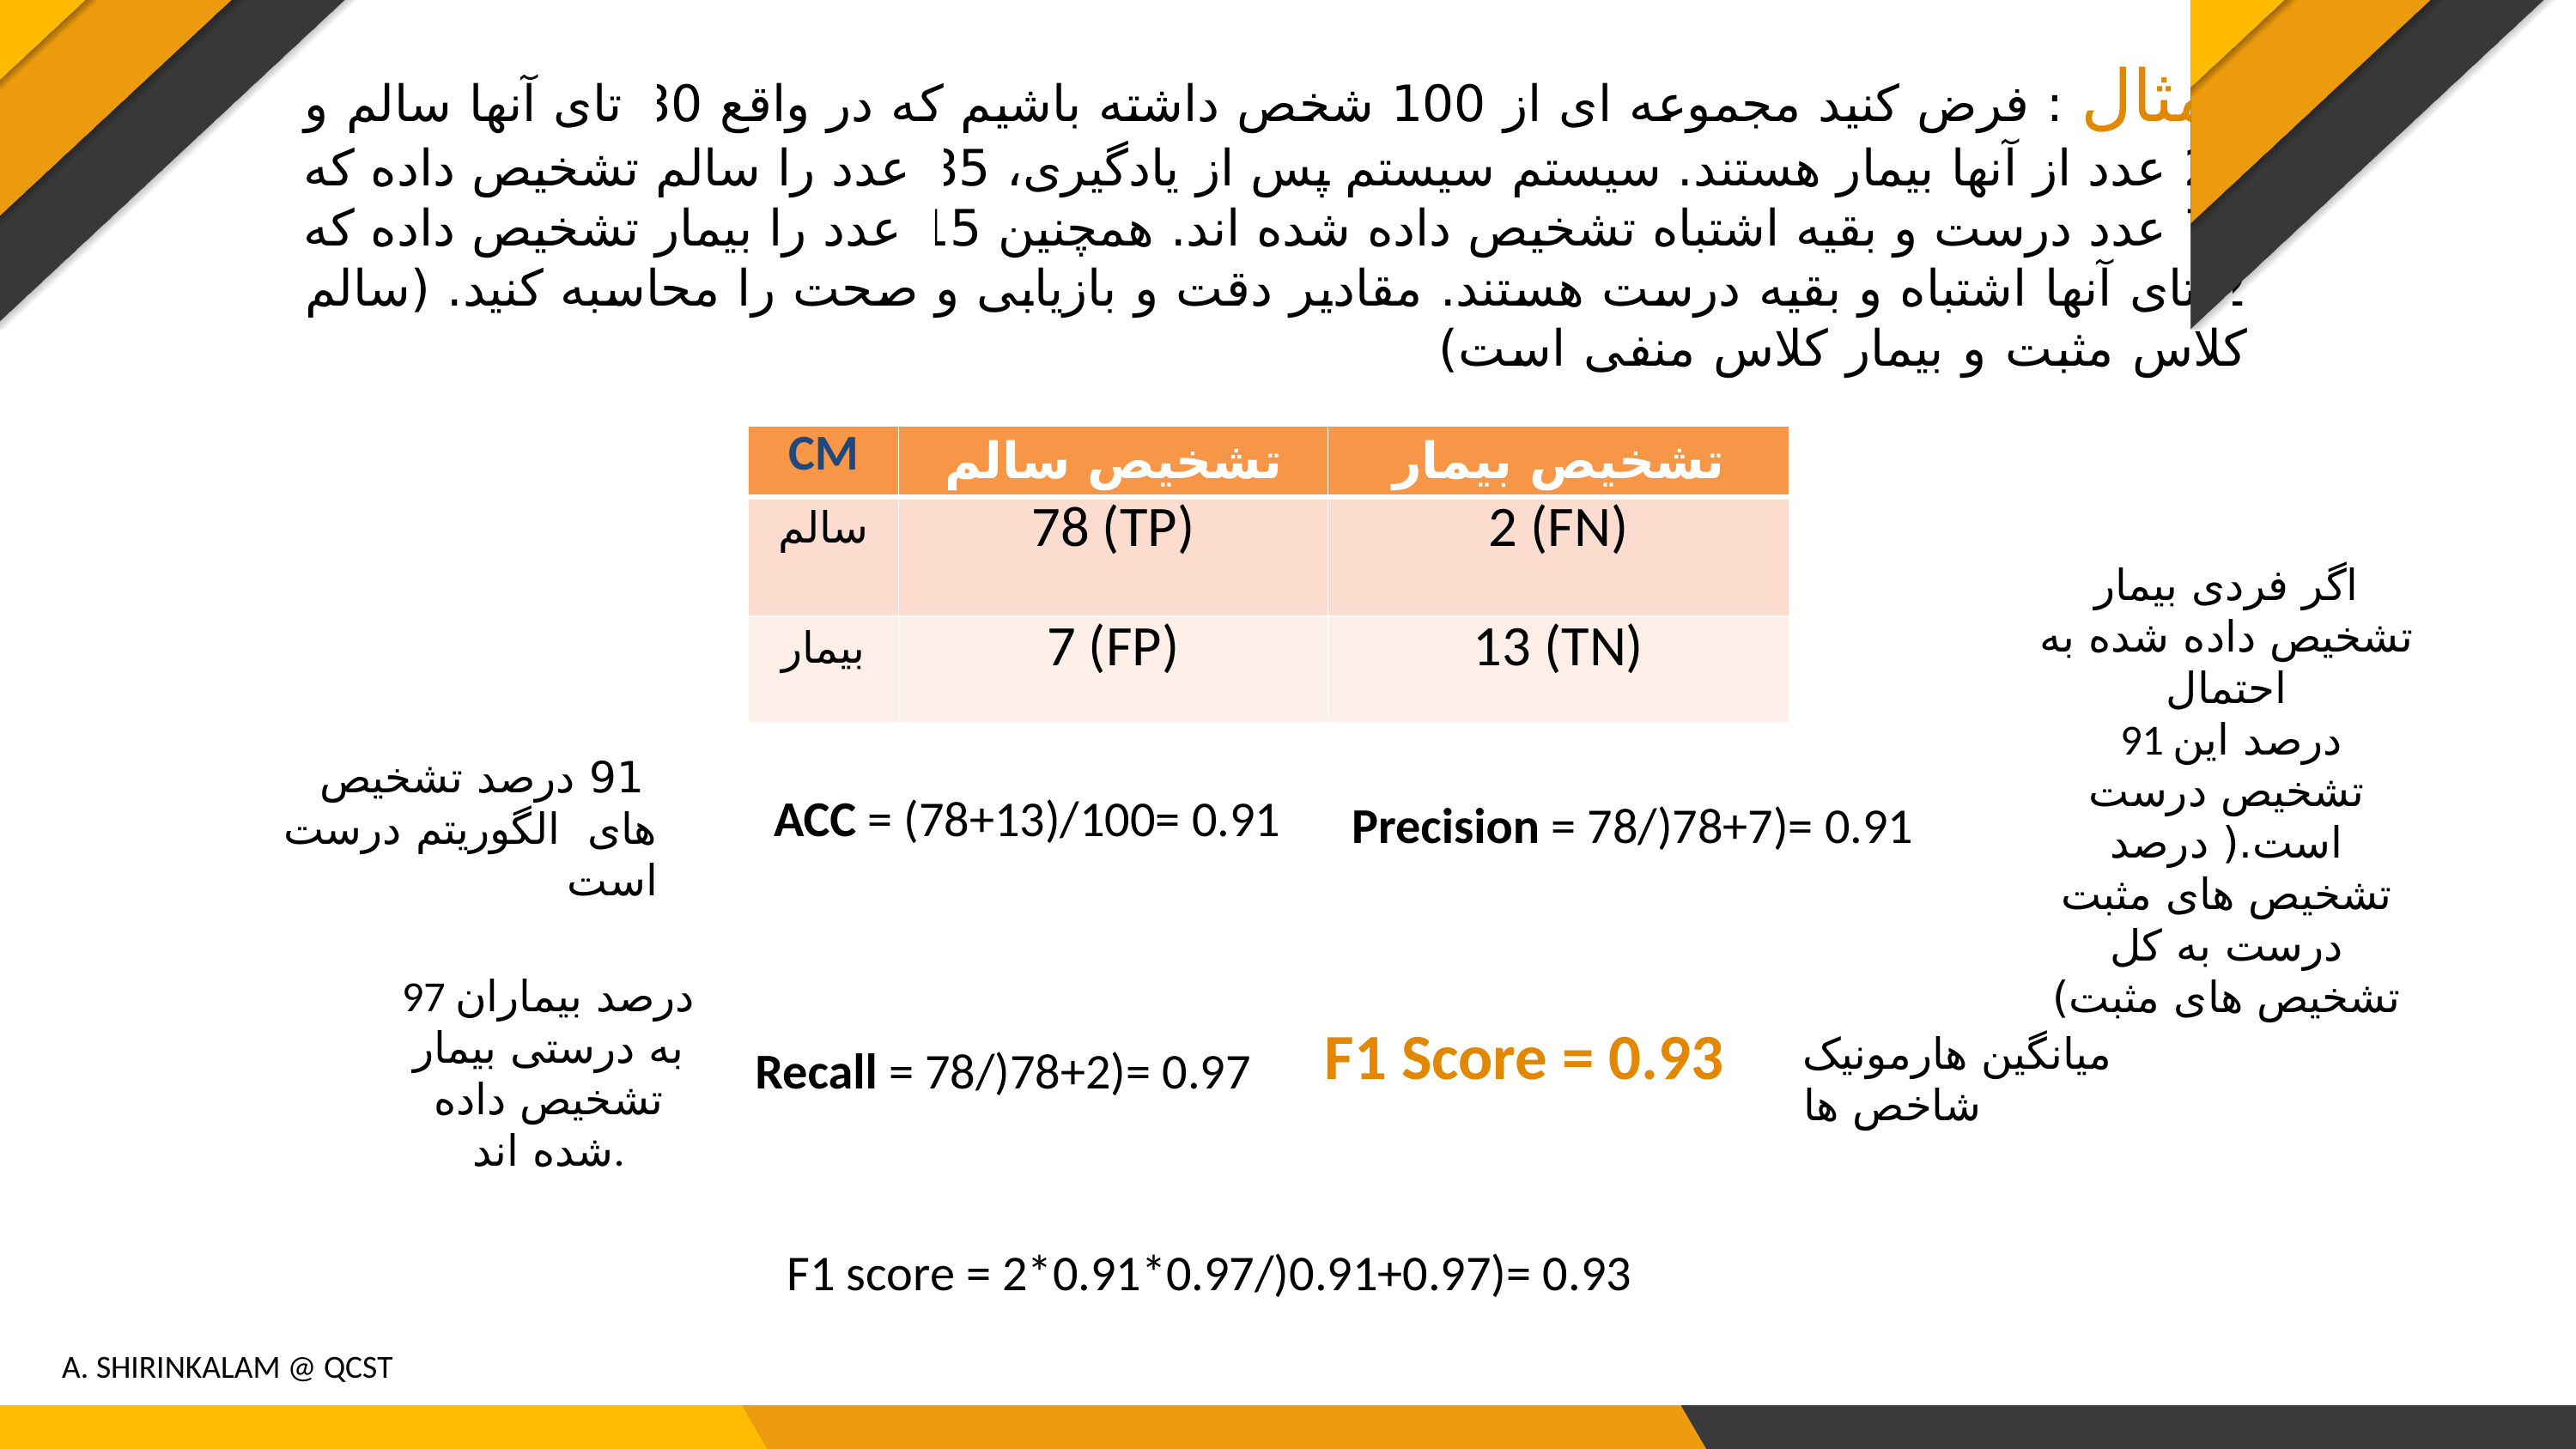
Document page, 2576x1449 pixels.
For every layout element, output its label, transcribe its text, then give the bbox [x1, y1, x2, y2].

table_cell 13 (TN) [1328, 617, 1789, 722]
text_box F1 Score = 0.93 [1312, 1009, 1816, 1100]
text_box اگر فردی بیمار تشخیص داده شده به احتمال 91 درصد این تشخیص درست است.( درصد تشخیص های مثبت درست به کل تشخیص های مثبت) [2021, 550, 2432, 1028]
text_box Precision = 78/)78+7)= 0.91 [1315, 786, 1927, 860]
text_box [2190, 0, 2576, 330]
table_header تشخیص سالم [899, 427, 1327, 494]
table_header تشخیص بیمار [1328, 427, 1789, 494]
text_box . مثال : فرض کنید مجموعه ای از 100 شخص داشته باشیم که در واقع 80 تای آن­ها سالم و 20 عدد از آنها بیمار هستند. سیستم سیستم پس از یادگیری، 85 عدد را سالم تشخیص داده که 78 عدد درست و بقیه اشتباه تشخیص داده شده اند. همچنین 15 عدد را بیمار تشخیص داده که 2 تای آن­ها اشتباه و بقیه درست هستند. مقادیر دقت و بازیابی و صحت را محاسبه کنید. (سالم کلاس مثبت و بیمار کلاس منفی است) 15 عدد را اسپم تشخیص داده که 2 تای آن­ها اشتباه و بقیه درست هستند. مقادیر دقت و کارایی و صحت را محاسبه کنید. (اسپم کلاس مثبت و غیر اسپم کلاس منفی است) [80, 69, 2471, 477]
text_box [1790, 1404, 2576, 1449]
text_box A. SHIRINKALAM @ QCST [49, 1339, 570, 1391]
text_box 97 درصد بیماران به درستی بیمار تشخیص داده شده اند. [383, 961, 714, 1181]
text_box F1 score = 2*0.91*0.97/)0.91+0.97)= 0.93 [751, 1234, 1645, 1307]
table_cell بیمار [749, 617, 898, 722]
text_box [0, 1404, 851, 1449]
text_box 91 درصد تشخیص های الگوریتم درست است [236, 743, 671, 911]
text_box میانگین هارمونیک شاخص ها [1790, 1020, 2254, 1136]
table_cell 2 (FN) [1328, 500, 1789, 615]
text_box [851, 1404, 1790, 1449]
table_cell سالم [749, 500, 898, 615]
table_header CM [749, 427, 898, 494]
text_box Recall = 78/)78+2)= 0.97 [720, 1032, 1265, 1106]
table_cell 7 (FP) [899, 617, 1327, 722]
table_cell 78 (TP) [899, 500, 1327, 615]
text_box ACC = (78+13)/100= 0.91 [761, 779, 1294, 853]
text_box [0, 0, 386, 330]
